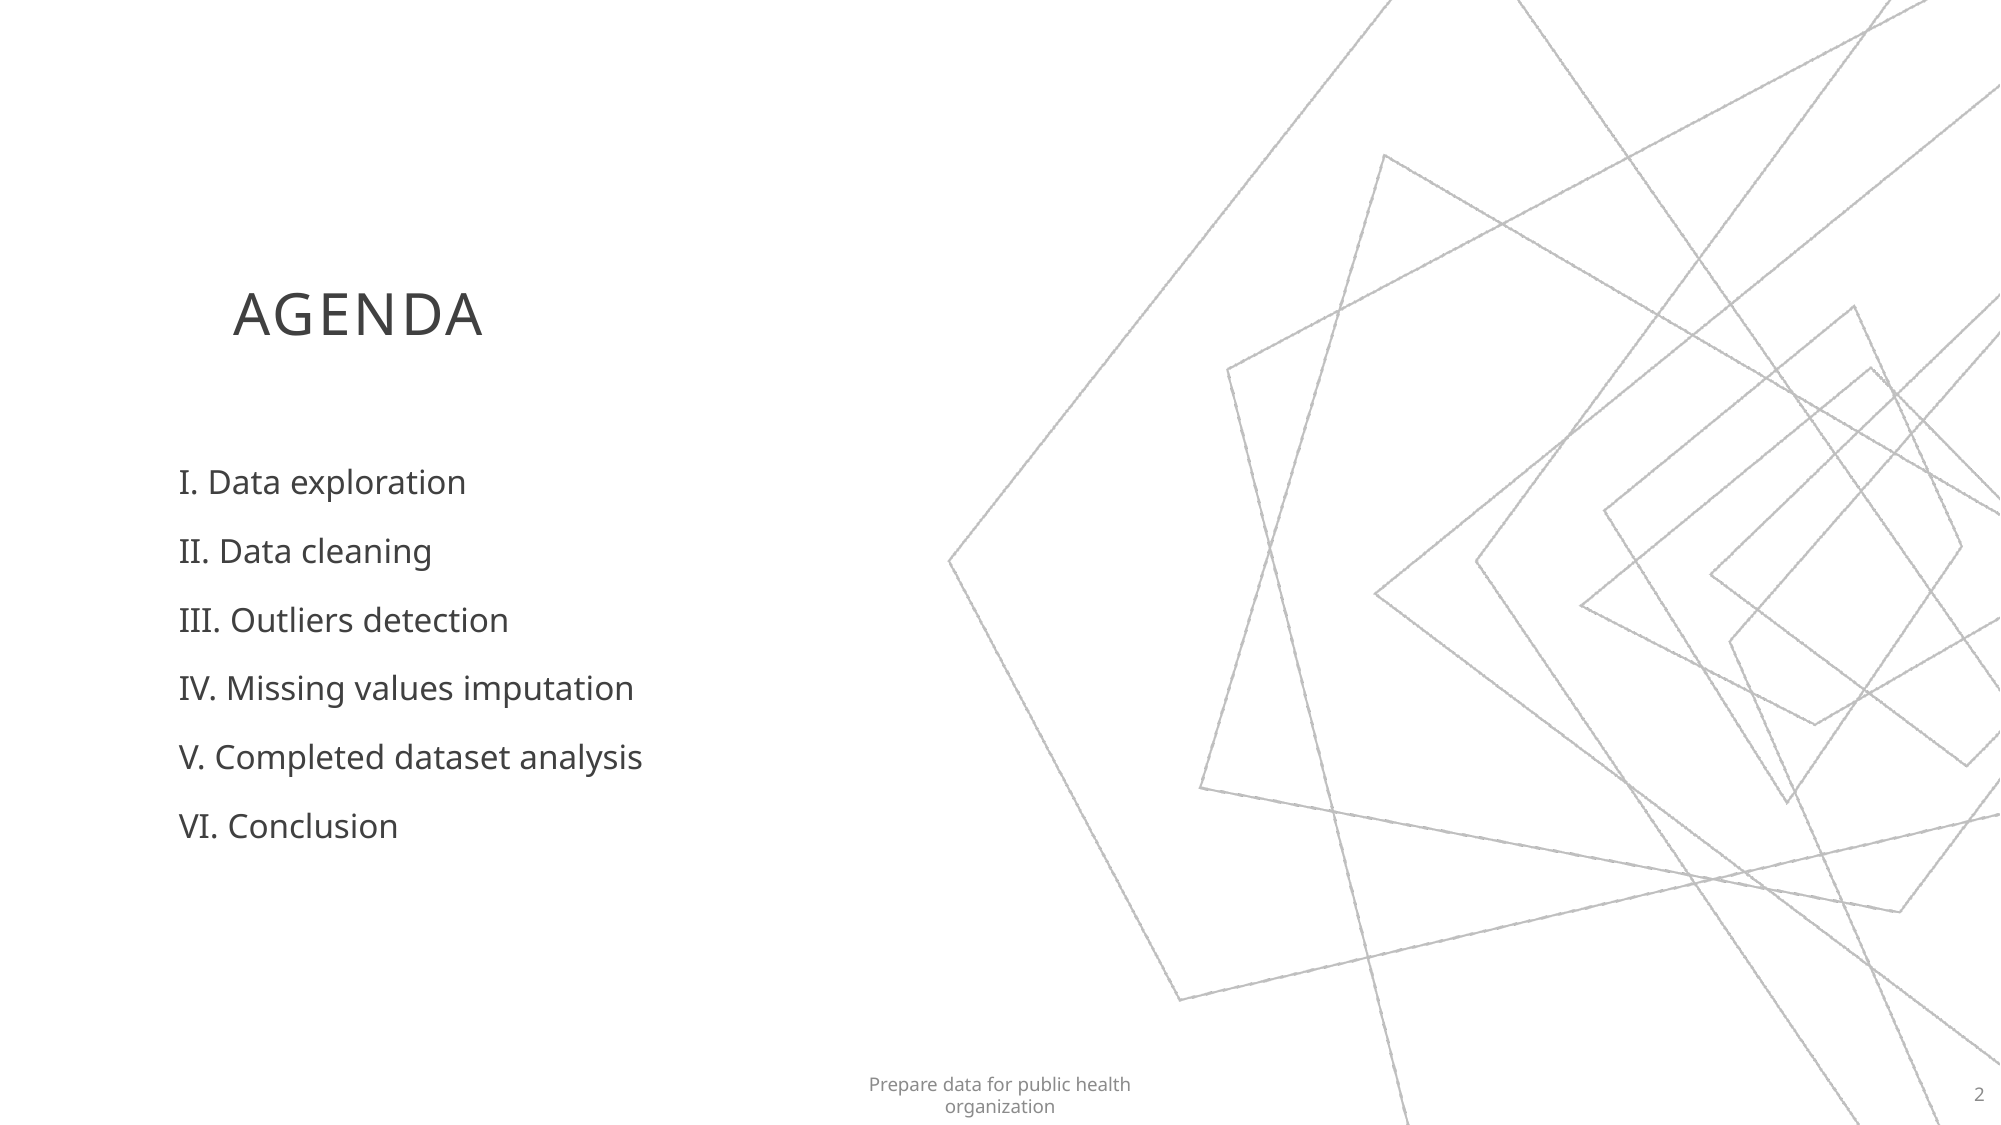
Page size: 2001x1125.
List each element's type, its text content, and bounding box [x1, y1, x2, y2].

title Agenda [218, 138, 740, 356]
slide_number 2 [1837, 1065, 2000, 1125]
list I. Data exploration II. Data cleaning III. Outliers detection IV. Missing values imputation V. Completed dataset analysis VI. Conclusion [163, 445, 917, 924]
picture [900, 0, 2000, 1125]
footer Prepare data for public health organization [796, 1065, 1204, 1125]
